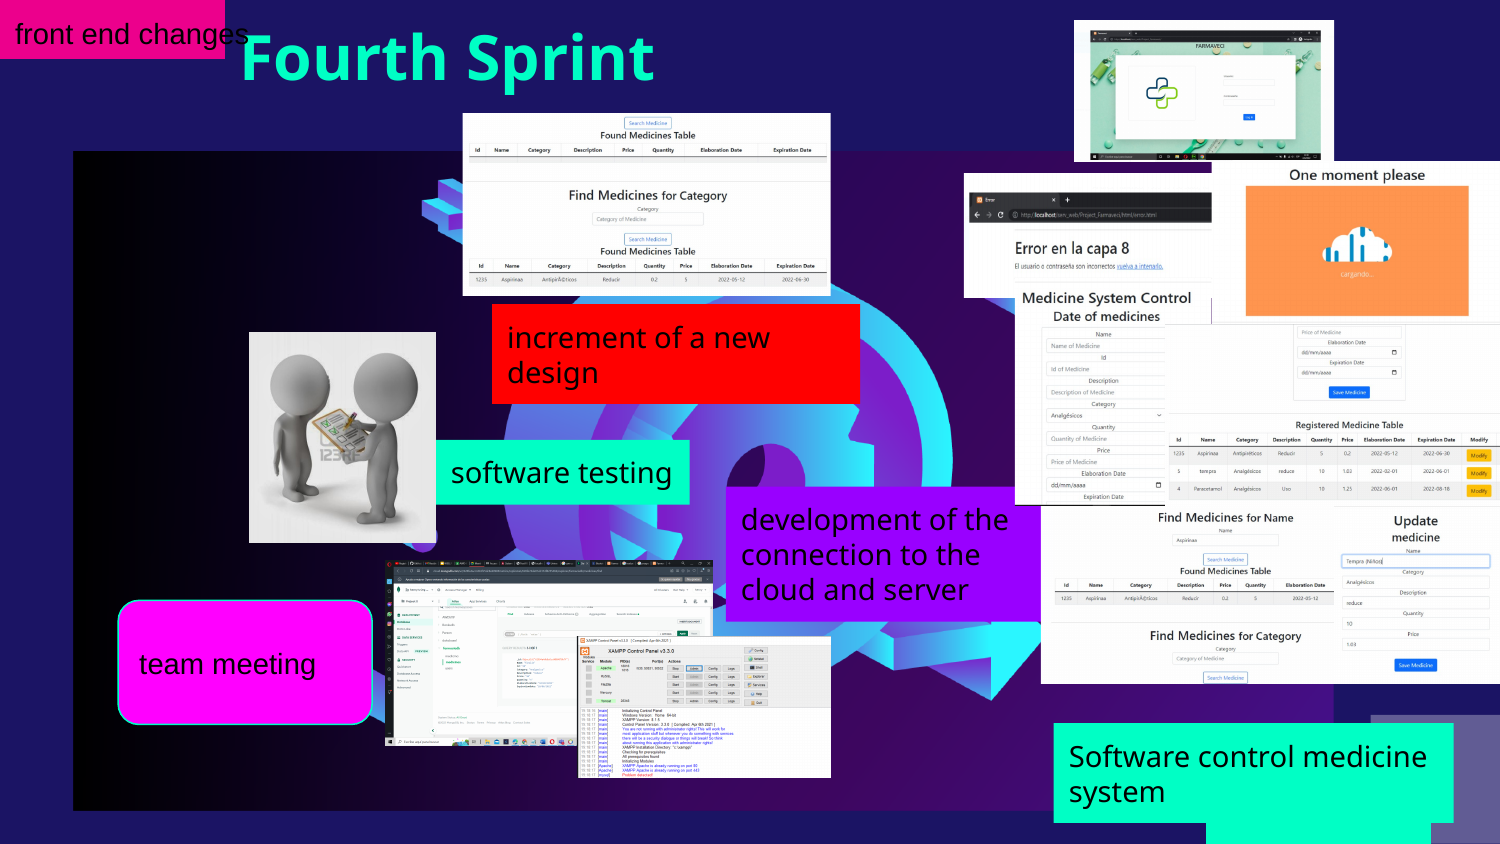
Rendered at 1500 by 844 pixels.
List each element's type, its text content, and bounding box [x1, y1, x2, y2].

text_box front end changes [0, 0, 493, 65]
text_box Software control medicine system [1053, 723, 1454, 823]
title Fourth Sprint [0, 3, 997, 113]
picture [70, 20, 1500, 811]
